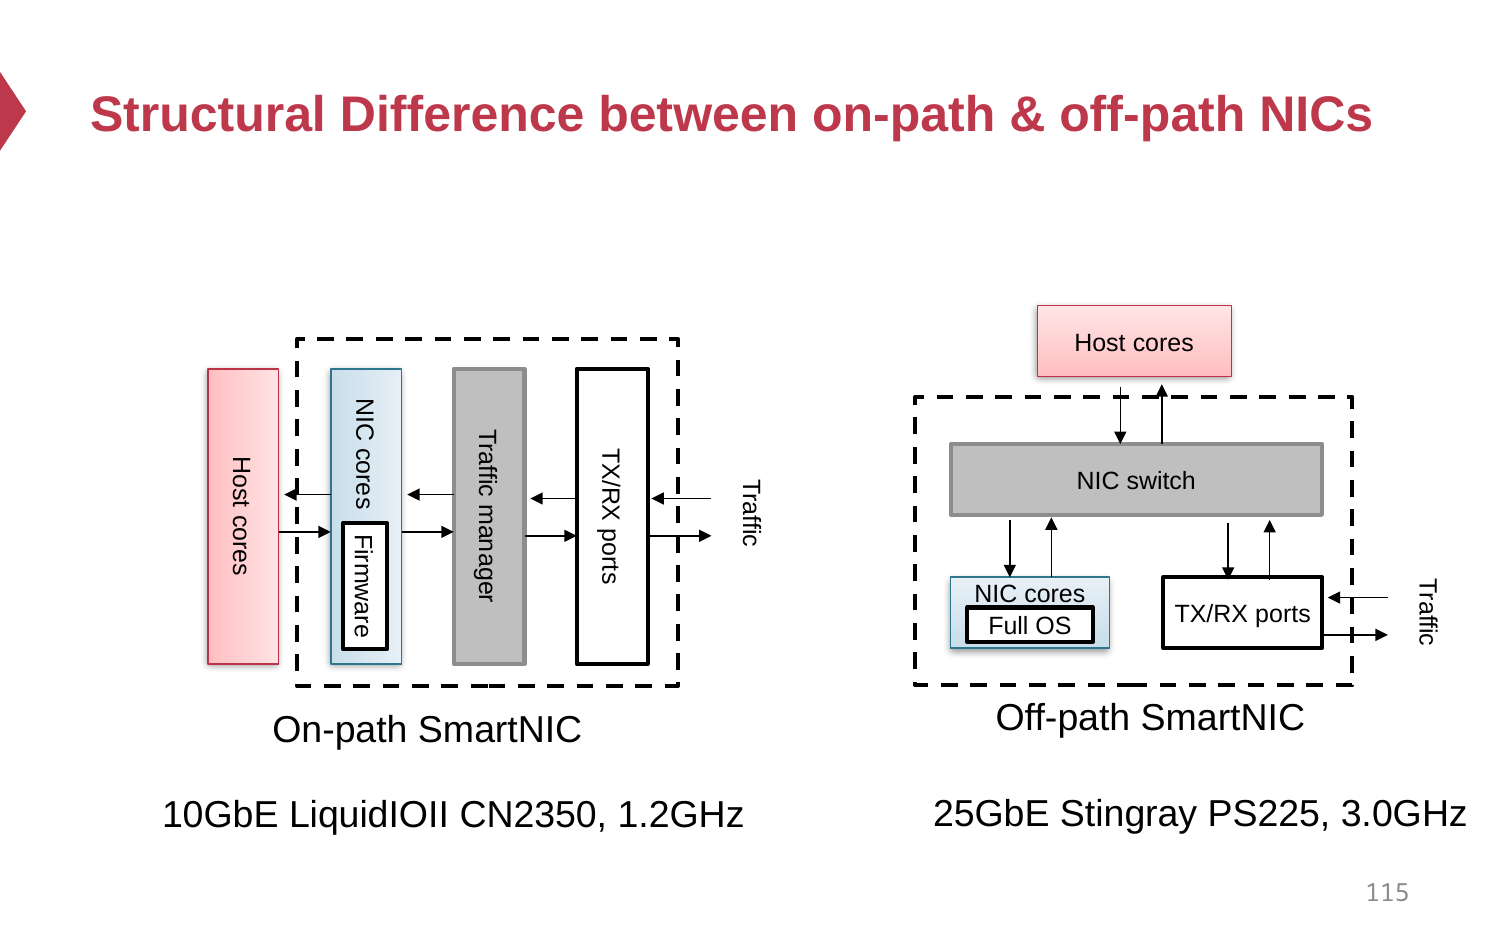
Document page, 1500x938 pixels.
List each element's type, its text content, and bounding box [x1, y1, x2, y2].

slide_number 115 [1074, 868, 1425, 919]
text_box [913, 395, 1354, 687]
text_box [295, 337, 680, 688]
text_box Firmware [341, 521, 389, 651]
text_box Off-path SmartNIC [980, 686, 1321, 746]
text_box Full OS [965, 605, 1095, 644]
text_box Traffic [1407, 563, 1452, 662]
text_box Host cores [1037, 305, 1232, 377]
text_box 10GbE LiquidIOII CN2350, 1.2GHz [147, 782, 760, 843]
text_box 25GbE Stingray PS225, 3.0GHz [918, 781, 1484, 842]
text_box Host cores [207, 368, 279, 665]
title Structural Difference between on-path & off-path NICs [75, 37, 1425, 186]
text_box On-path SmartNIC [257, 697, 598, 758]
text_box Traffic [730, 464, 776, 563]
